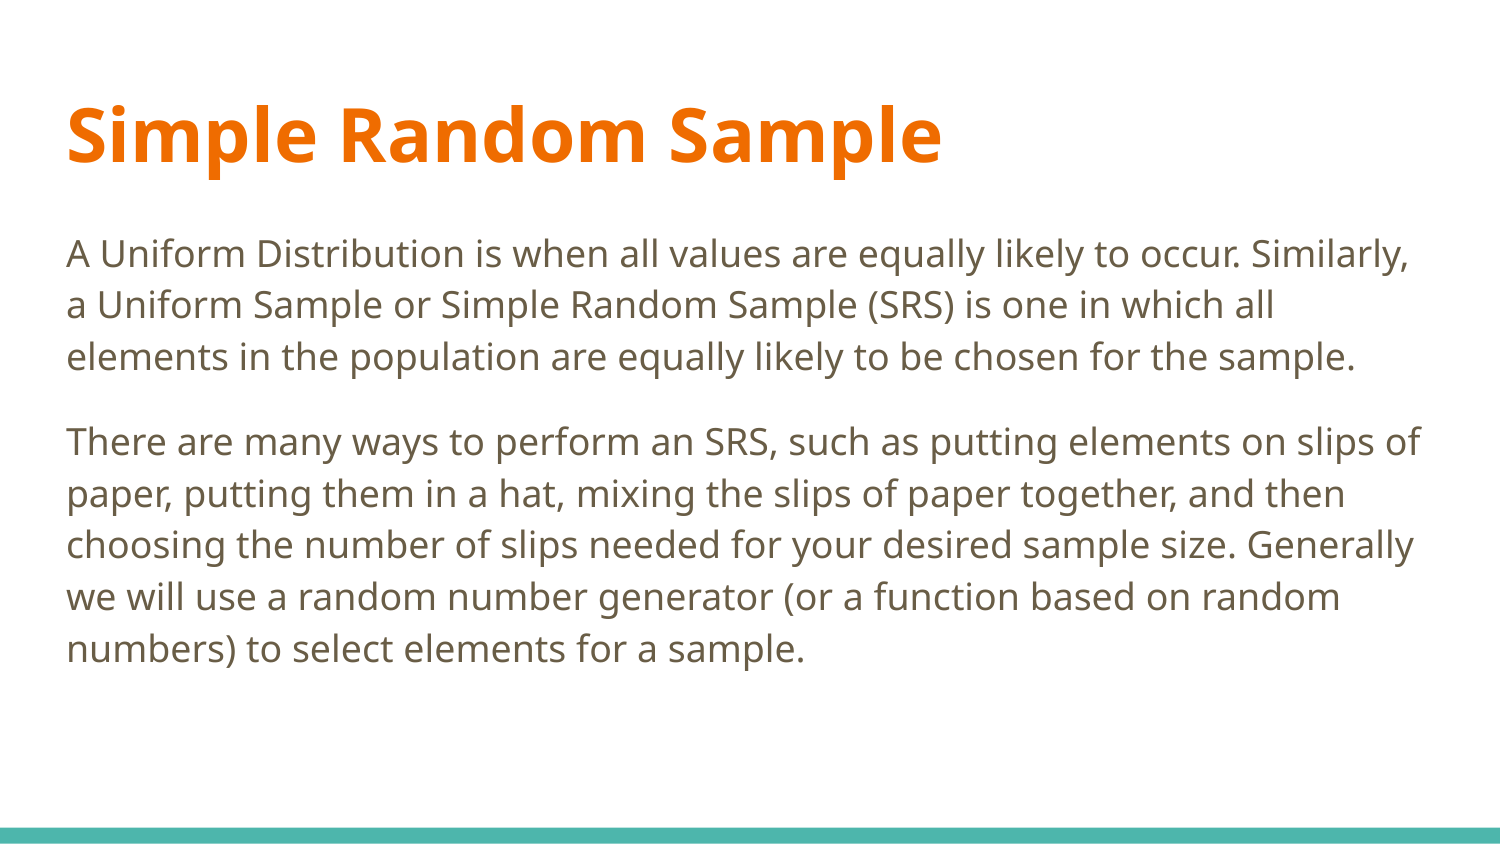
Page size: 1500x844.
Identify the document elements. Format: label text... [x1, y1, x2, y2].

list A Uniform Distribution is when all values are equally likely to occur. Similarly, a Uniform Sample or Simple Random Sample (SRS) is one in which all elements in the population are equally likely to be chosen for the sample. There are many ways to perform an SRS, such as putting elements on slips of paper, putting them in a hat, mixing the slips of paper together, and then choosing the number of slips needed for your desired sample size. Generally we will use a random number generator (or a function based on random numbers) to select elements for a sample. [51, 207, 1449, 750]
title Simple Random Sample [51, 72, 1449, 189]
